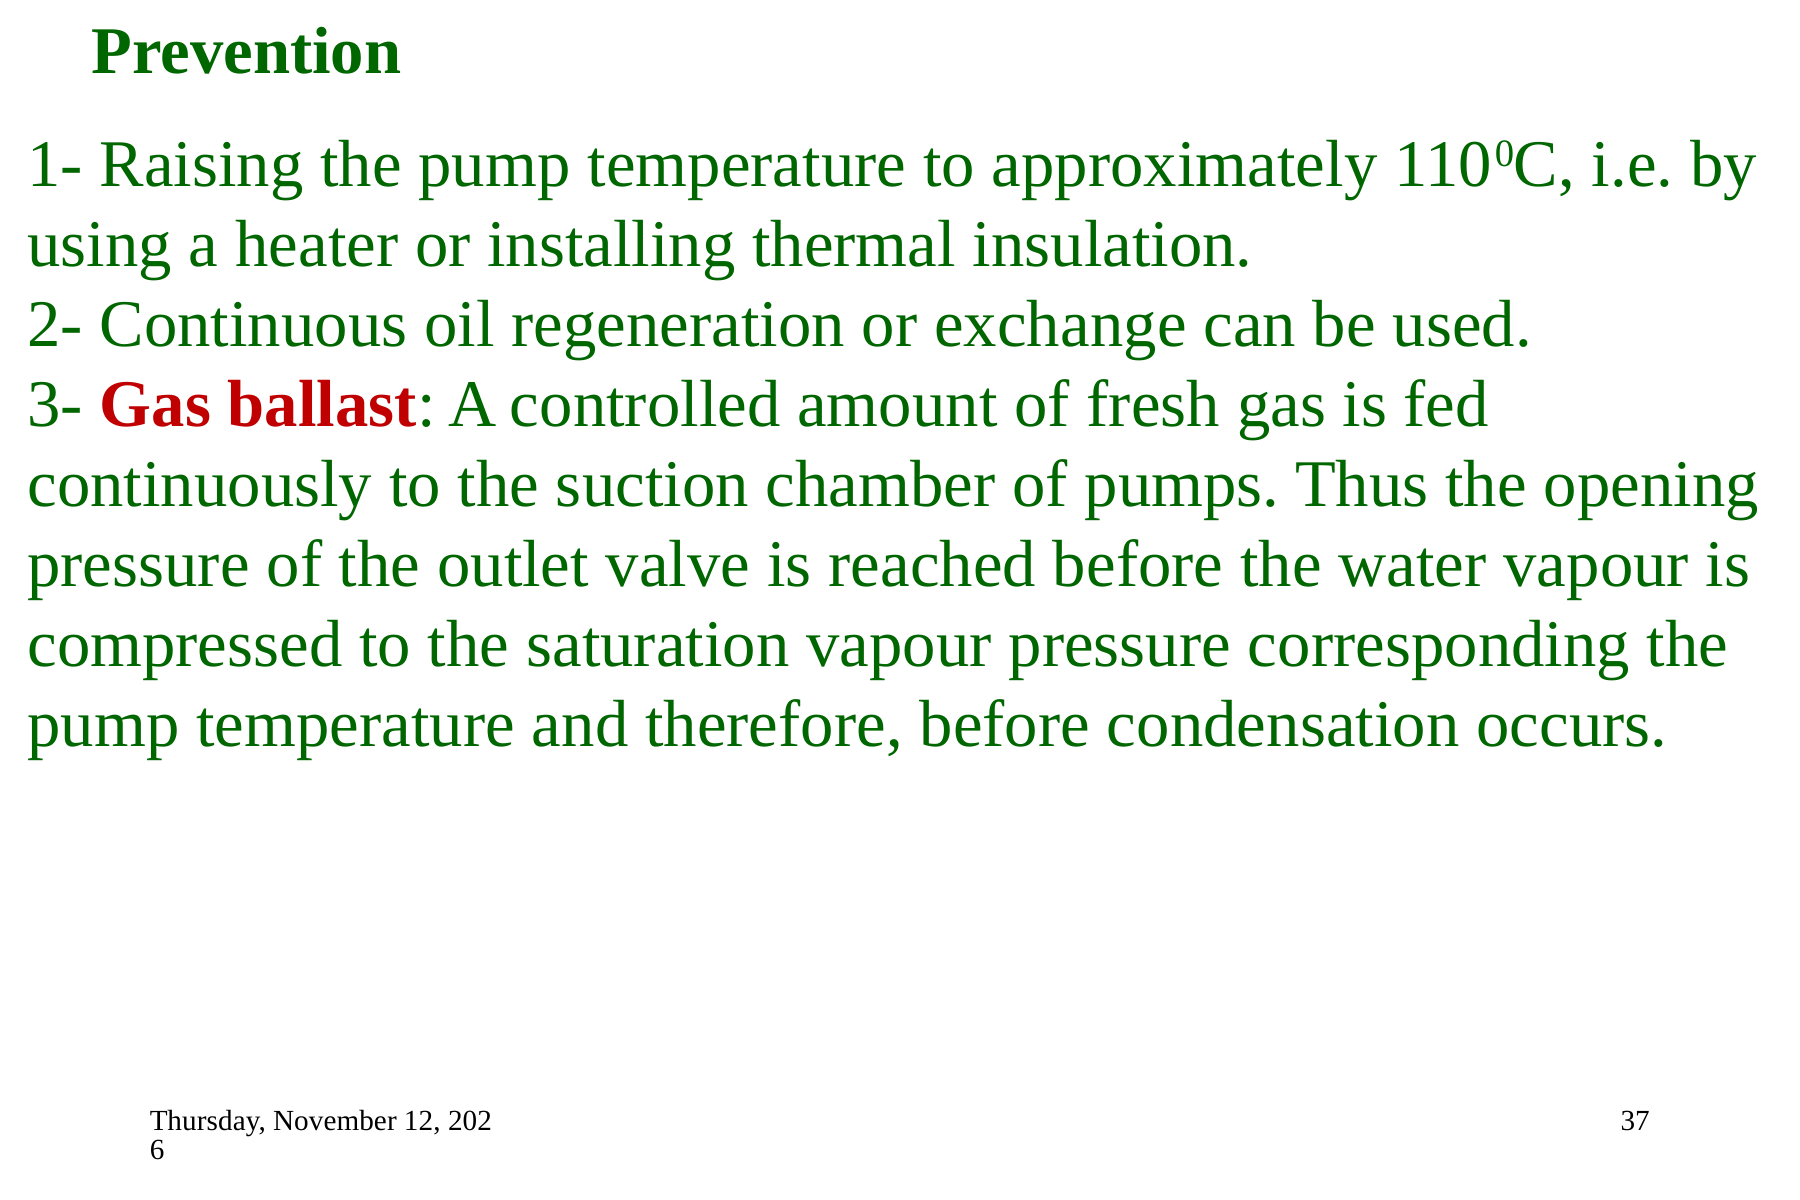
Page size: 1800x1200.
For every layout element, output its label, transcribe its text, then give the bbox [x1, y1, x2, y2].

text_box Prevention [76, 0, 434, 95]
slide_number 37 [1289, 1092, 1666, 1174]
text_box 1- Raising the pump temperature to approximately 1100C, i.e. by using a heater or installing thermal insulation. 2- Continuous oil regeneration or exchange can be used. 3- Gas ballast: A controlled amount of fresh gas is fed continuously to the suction chamber of pumps. Thus the opening pressure of the outlet valve is reached before the water vapour is compressed to the saturation vapour pressure corresponding the pump temperature and therefore, before condensation occurs. [12, 112, 1800, 1007]
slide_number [134, 1092, 511, 1174]
